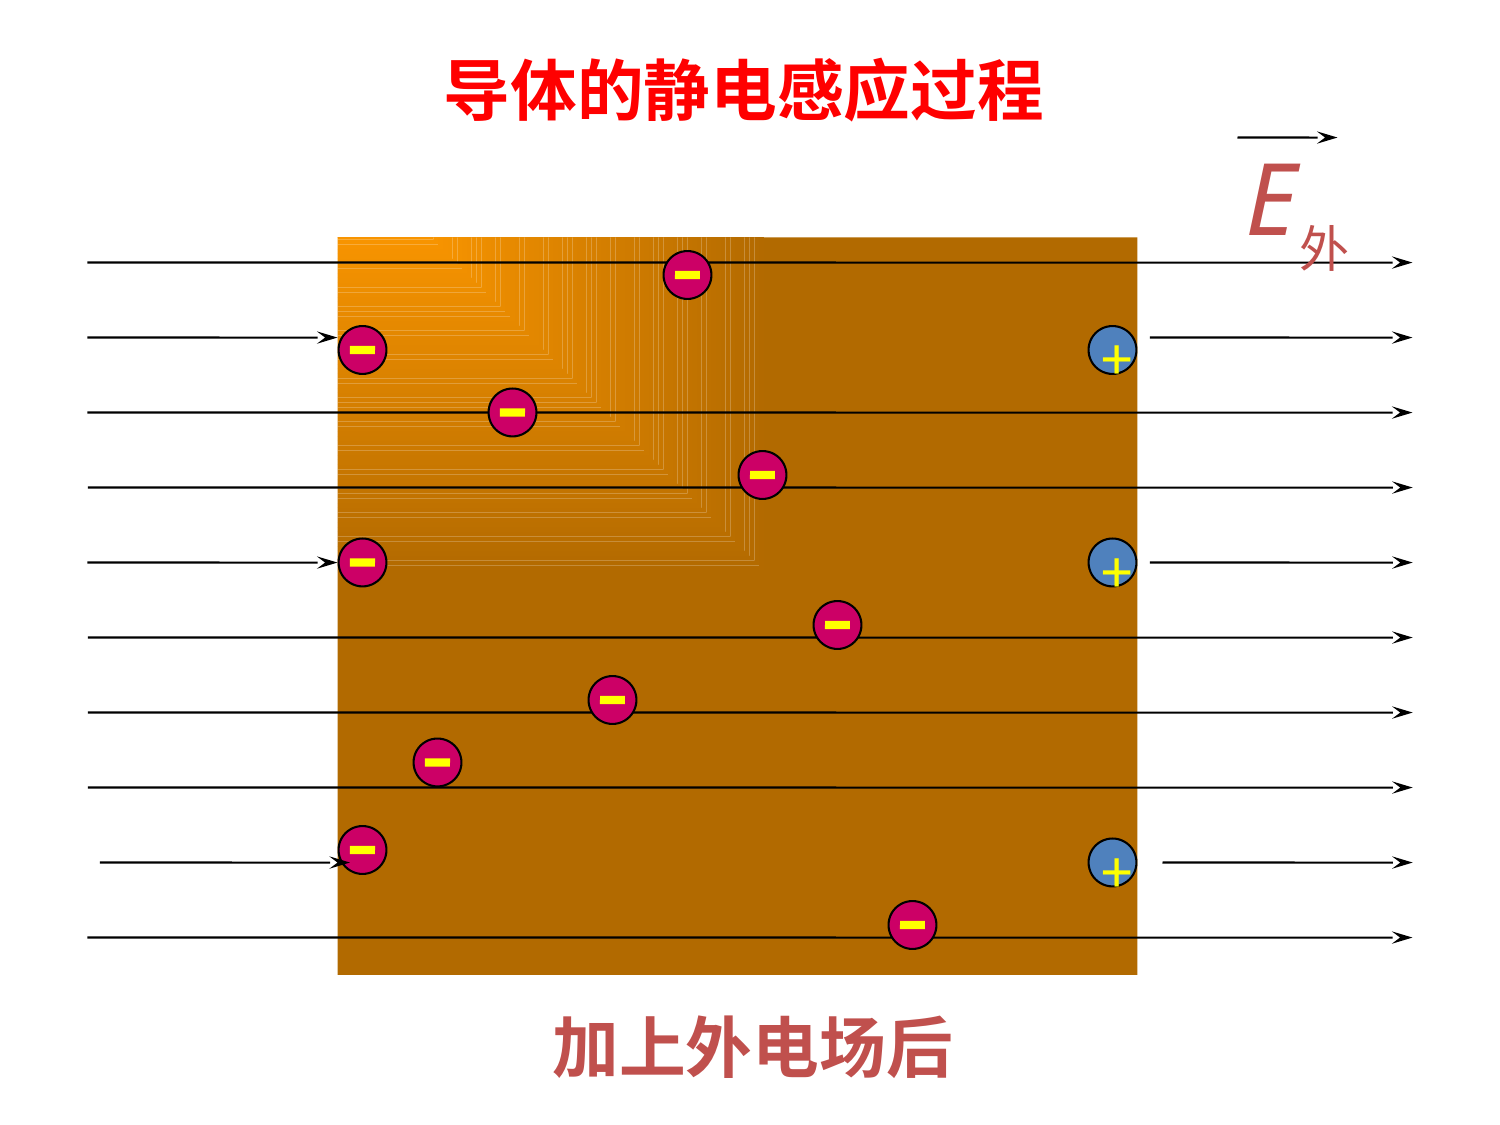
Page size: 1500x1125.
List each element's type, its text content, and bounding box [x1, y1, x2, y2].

text_box [1391, 931, 1413, 944]
text_box [337, 413, 1138, 487]
text_box [316, 331, 338, 344]
text_box [813, 601, 862, 649]
text_box 导体的静电感应过程 [428, 41, 1069, 137]
text_box [337, 263, 1138, 412]
text_box [338, 826, 387, 874]
text_box [337, 938, 1138, 975]
text_box E [1230, 127, 1313, 263]
text_box [337, 237, 1138, 262]
text_box [1391, 406, 1413, 419]
text_box [1392, 556, 1413, 569]
text_box [337, 638, 1138, 712]
text_box [1391, 256, 1413, 269]
text_box [337, 713, 1138, 787]
text_box [413, 738, 462, 787]
text_box 外 [1284, 209, 1366, 285]
text_box [338, 538, 387, 587]
text_box [329, 856, 350, 869]
text_box [488, 388, 537, 437]
text_box [738, 451, 787, 499]
text_box [338, 326, 387, 374]
text_box [1392, 481, 1413, 494]
text_box [1316, 131, 1338, 144]
text_box + [1085, 314, 1150, 400]
text_box [337, 788, 1138, 937]
text_box [1392, 706, 1413, 719]
text_box [1392, 631, 1413, 644]
text_box [1392, 856, 1413, 869]
text_box [1392, 781, 1413, 794]
text_box 加上外电场后 [537, 998, 969, 1094]
text_box [588, 676, 637, 724]
text_box [337, 488, 1138, 637]
text_box + [1085, 827, 1150, 913]
text_box [663, 251, 712, 299]
text_box [1391, 331, 1413, 344]
text_box [316, 556, 338, 569]
text_box + [1085, 527, 1150, 613]
text_box [888, 901, 937, 949]
